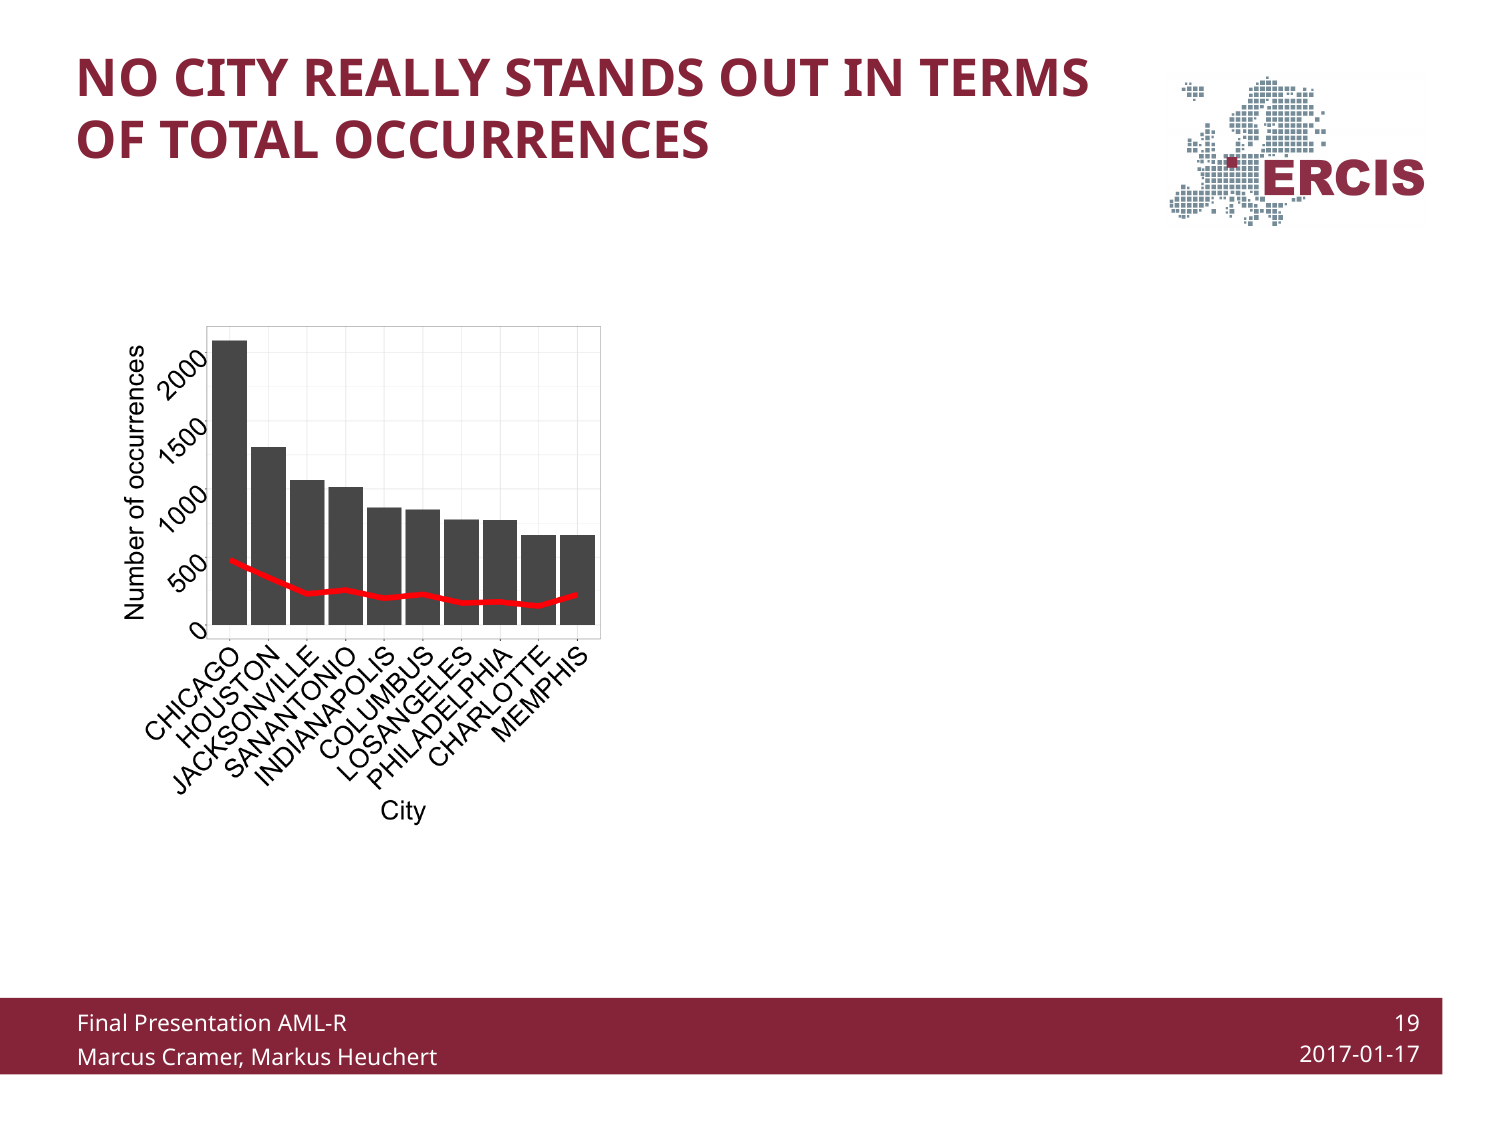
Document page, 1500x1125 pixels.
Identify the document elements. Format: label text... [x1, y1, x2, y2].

picture [1167, 72, 1426, 229]
title No city really stands out in terms of total occurrences [61, 36, 1128, 116]
picture [105, 306, 638, 839]
